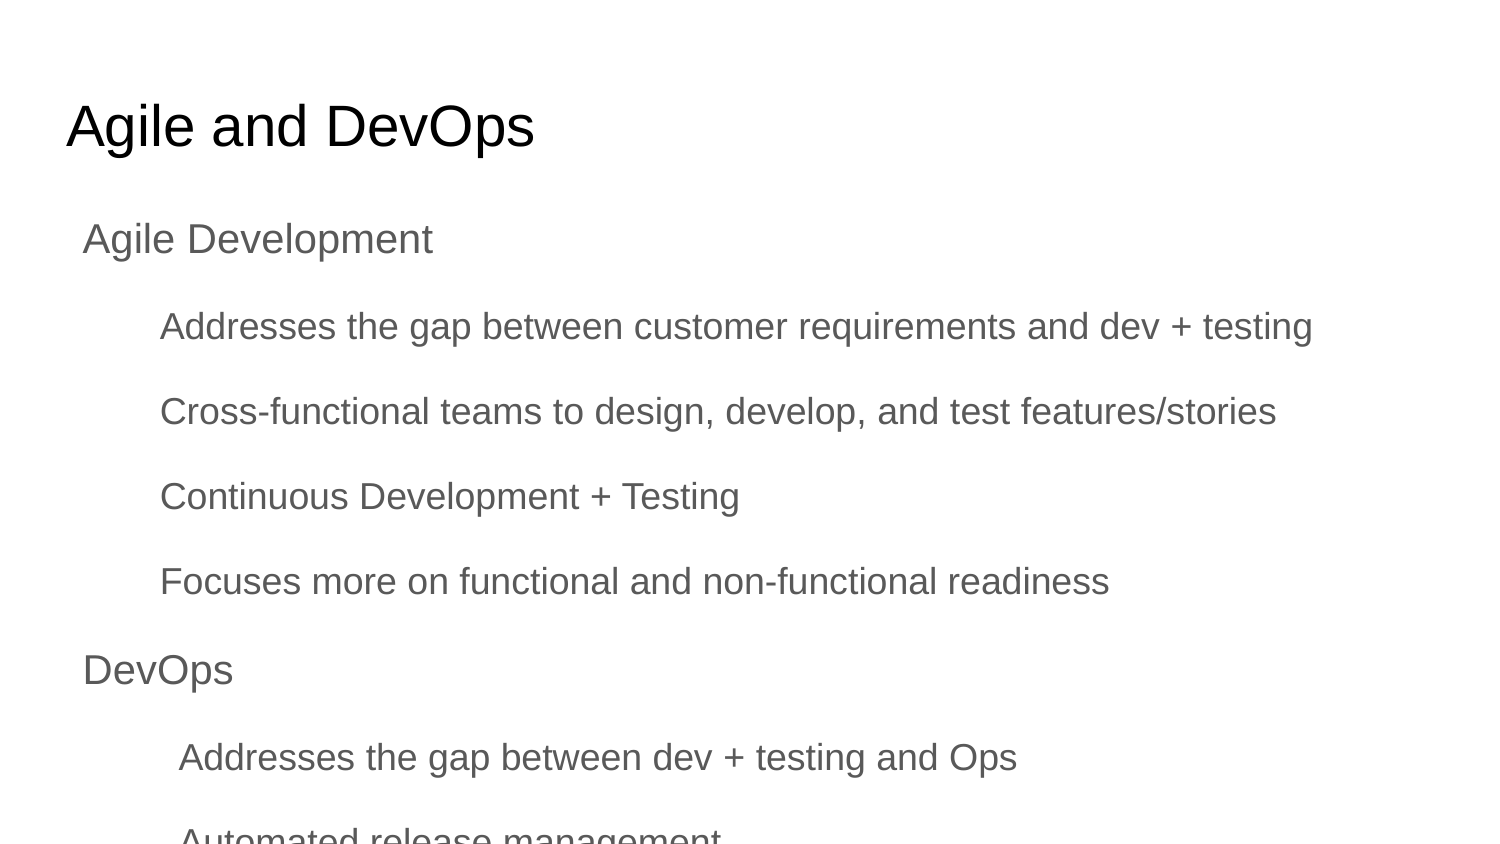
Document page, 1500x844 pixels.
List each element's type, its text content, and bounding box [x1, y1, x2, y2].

title Agile and DevOps [51, 72, 1449, 167]
list Agile Development Addresses the gap between customer requirements and dev + testing Cross-functional teams to design, develop, and test features/stories Continuous Development + Testing Focuses more on functional and non-functional readiness DevOps Addresses the gap between dev + testing and Ops Automated release management Focuses on functional and nonfunctional plus operational and business readiness Continuous Integration and Deployment is required [51, 189, 1449, 818]
